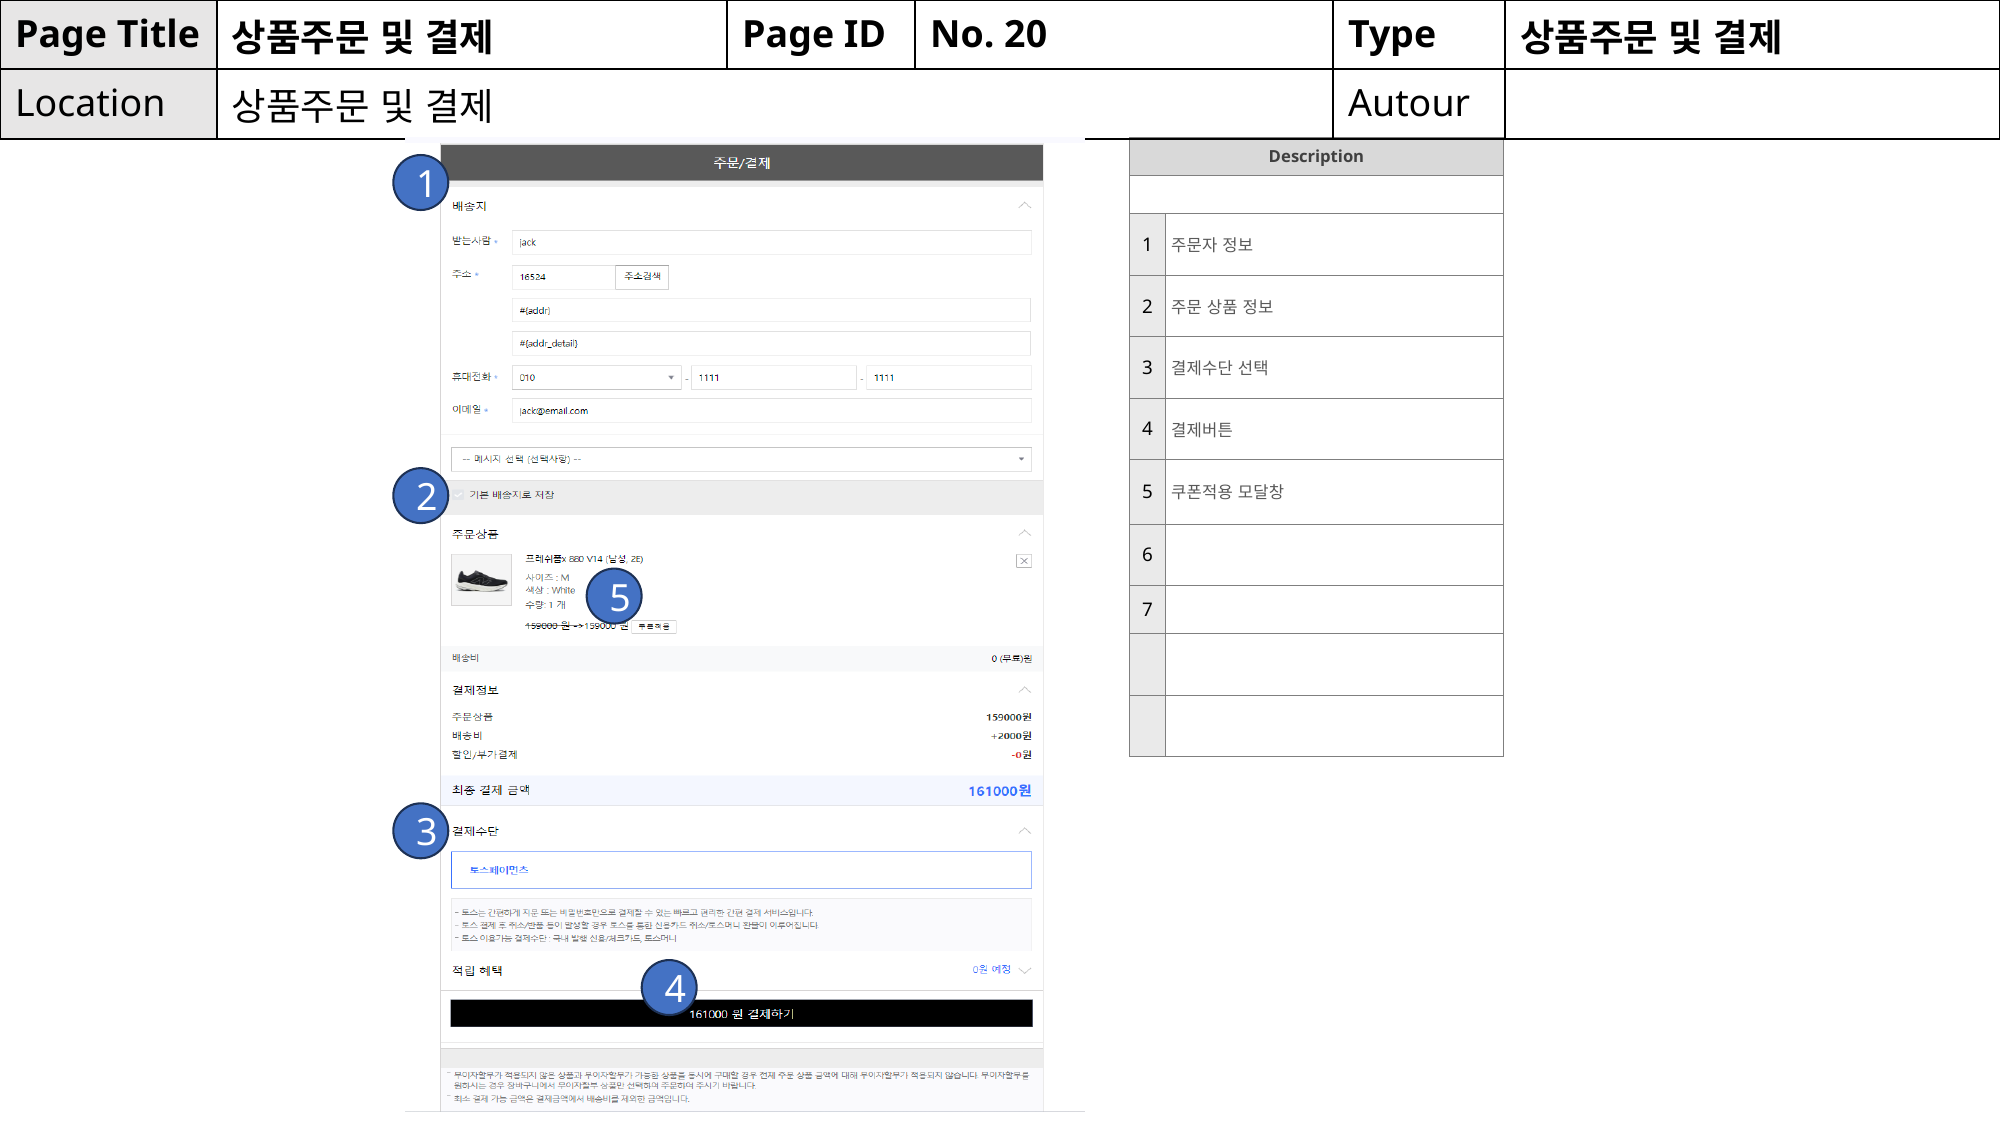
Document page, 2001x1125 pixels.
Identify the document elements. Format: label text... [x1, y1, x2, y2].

table_cell 2 [1130, 276, 1165, 336]
table_cell [1130, 634, 1165, 695]
table_header Page Title [1, 1, 216, 68]
table_cell [1166, 634, 1503, 695]
text_box 1 [392, 159, 404, 206]
table_cell 3 [1130, 337, 1165, 398]
text_box 3 [392, 807, 404, 854]
table_cell 상품주문 및 결제 [218, 70, 1332, 138]
table_cell [1166, 525, 1503, 585]
table_cell Location [1, 70, 216, 138]
table_cell 4 [1130, 399, 1165, 459]
table_header 상품주문 및 결제 [1506, 1, 1999, 68]
table_cell [1166, 696, 1503, 756]
table_header 상품주문 및 결제 [218, 1, 726, 68]
table_cell [1130, 176, 1503, 213]
table_cell [1166, 586, 1503, 633]
picture [404, 137, 1085, 1112]
table_cell [1130, 696, 1165, 756]
table_cell 6 [1130, 525, 1165, 585]
table_cell 결제수단 선택 [1166, 337, 1503, 398]
table_cell 7 [1130, 586, 1165, 633]
table_cell Autour [1334, 70, 1504, 138]
table_header Description [1130, 140, 1503, 175]
table_header No. 20 [916, 1, 1332, 68]
table_cell [1506, 70, 1999, 138]
table_cell 5 [1130, 460, 1165, 524]
table_cell 1 [1130, 214, 1165, 275]
table_header Page ID [728, 1, 914, 68]
table_cell 쿠폰적용 모달창 [1166, 460, 1503, 524]
table_cell 주문자 정보 [1166, 214, 1503, 275]
text_box 2 [392, 472, 404, 519]
table_cell 결제버튼 [1166, 399, 1503, 459]
table_cell 주문 상품 정보 [1166, 276, 1503, 336]
table_header Type [1334, 1, 1504, 68]
